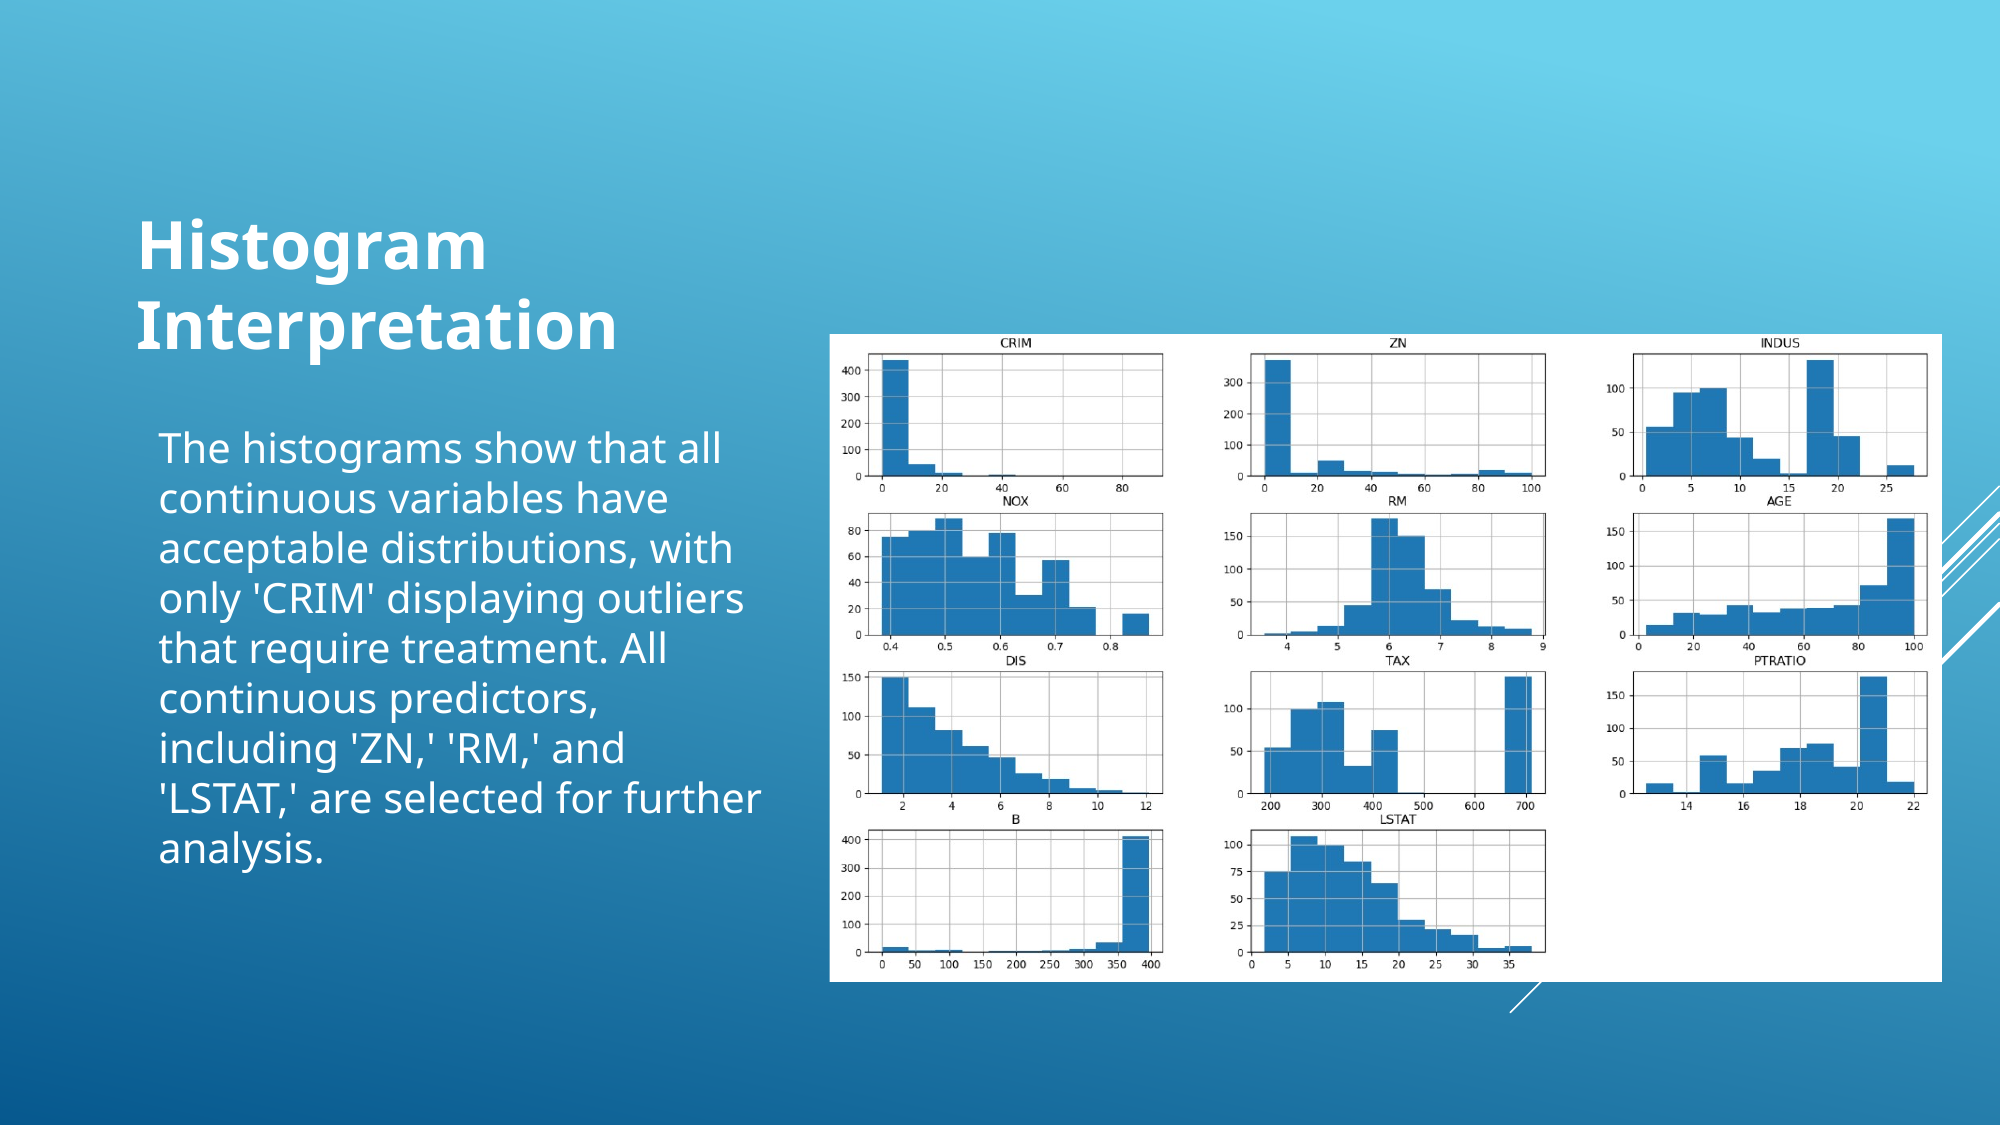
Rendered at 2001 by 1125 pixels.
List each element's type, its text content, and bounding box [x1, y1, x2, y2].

text_box Histogram Interpretation [122, 195, 877, 370]
text_box The histograms show that all continuous variables have acceptable distributions, with only 'CRIM' displaying outliers that require treatment. All continuous predictors, including 'ZN,' 'RM,' and 'LSTAT,' are selected for further analysis. [143, 414, 778, 880]
picture [829, 334, 1942, 983]
